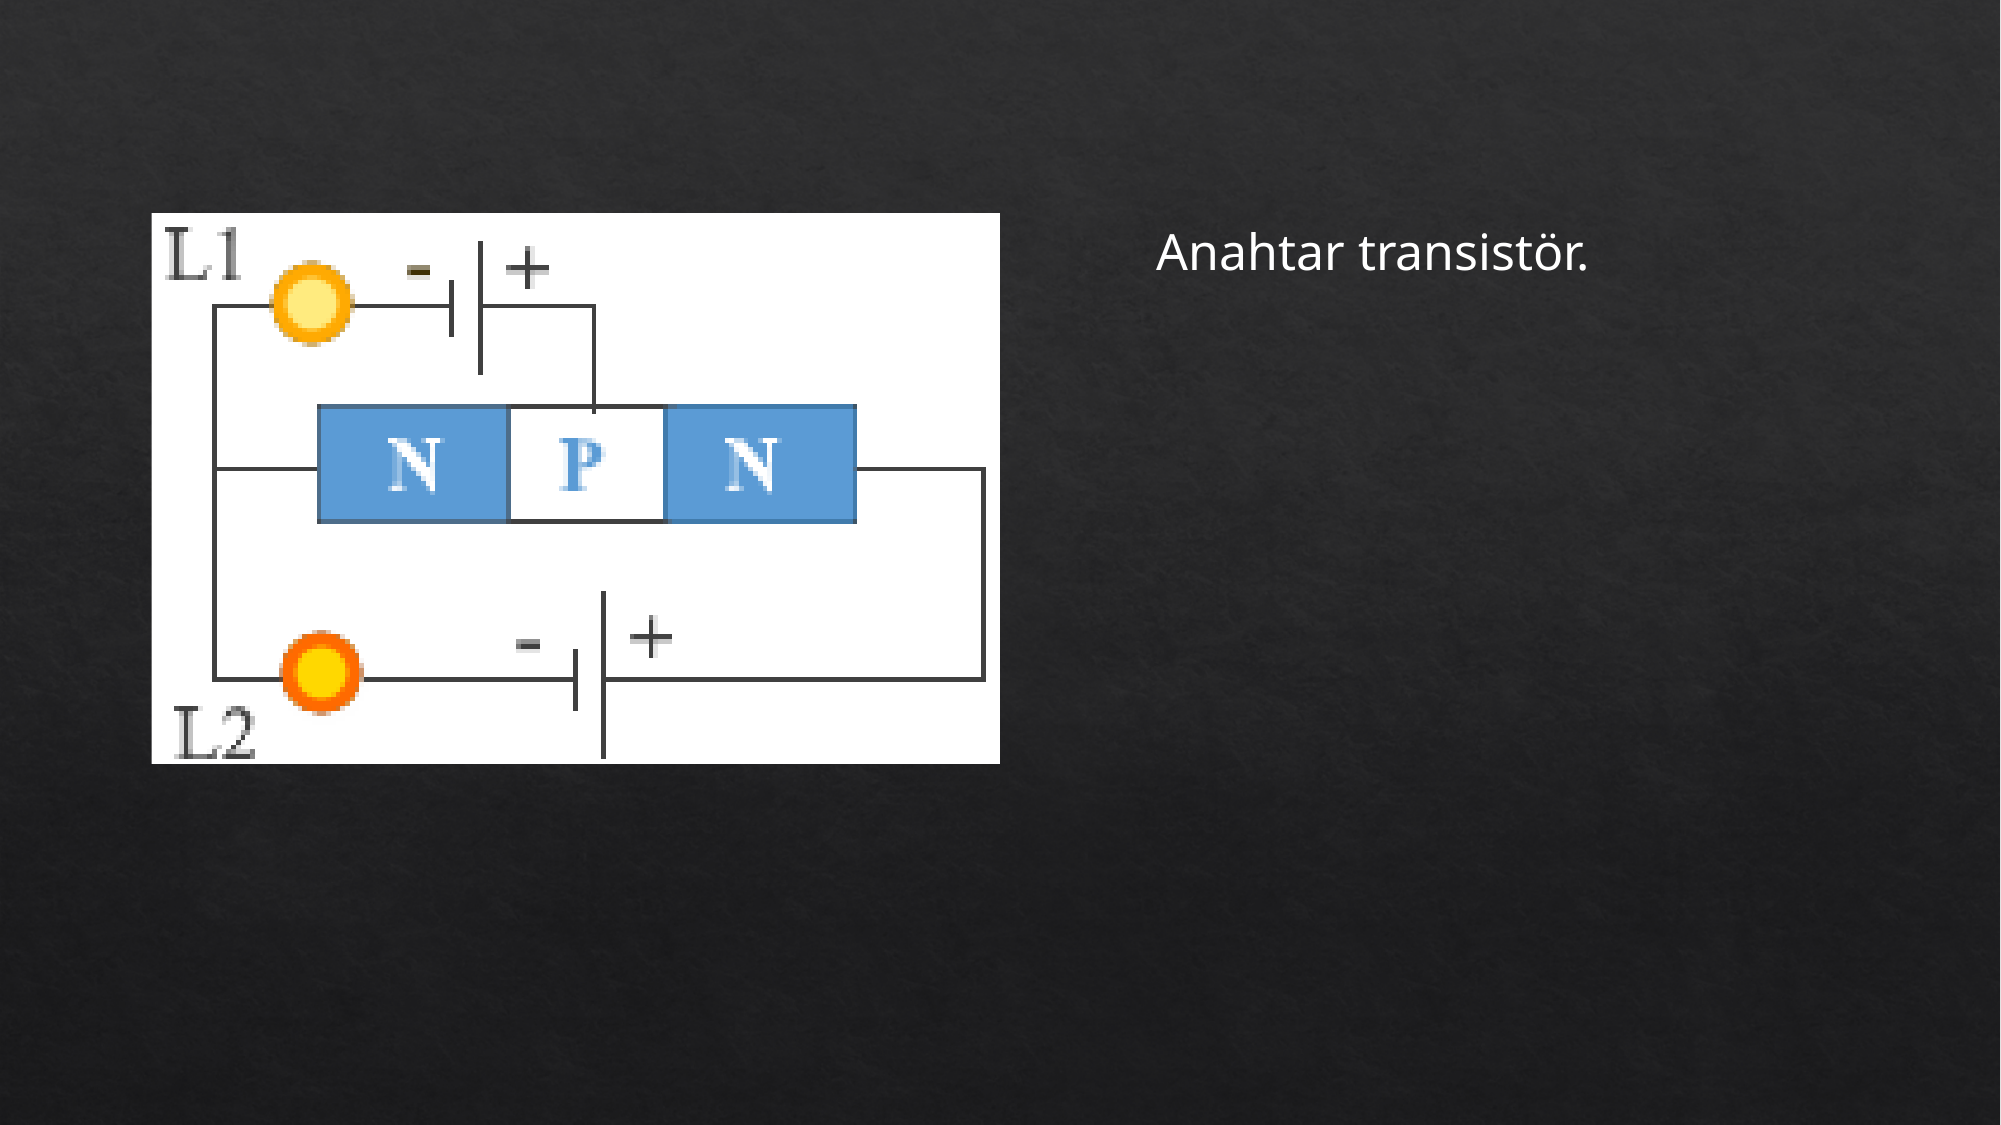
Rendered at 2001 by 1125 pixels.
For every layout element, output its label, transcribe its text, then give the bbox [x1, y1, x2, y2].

text_box Anahtar transistör. [1141, 213, 2000, 288]
picture [151, 212, 1001, 764]
